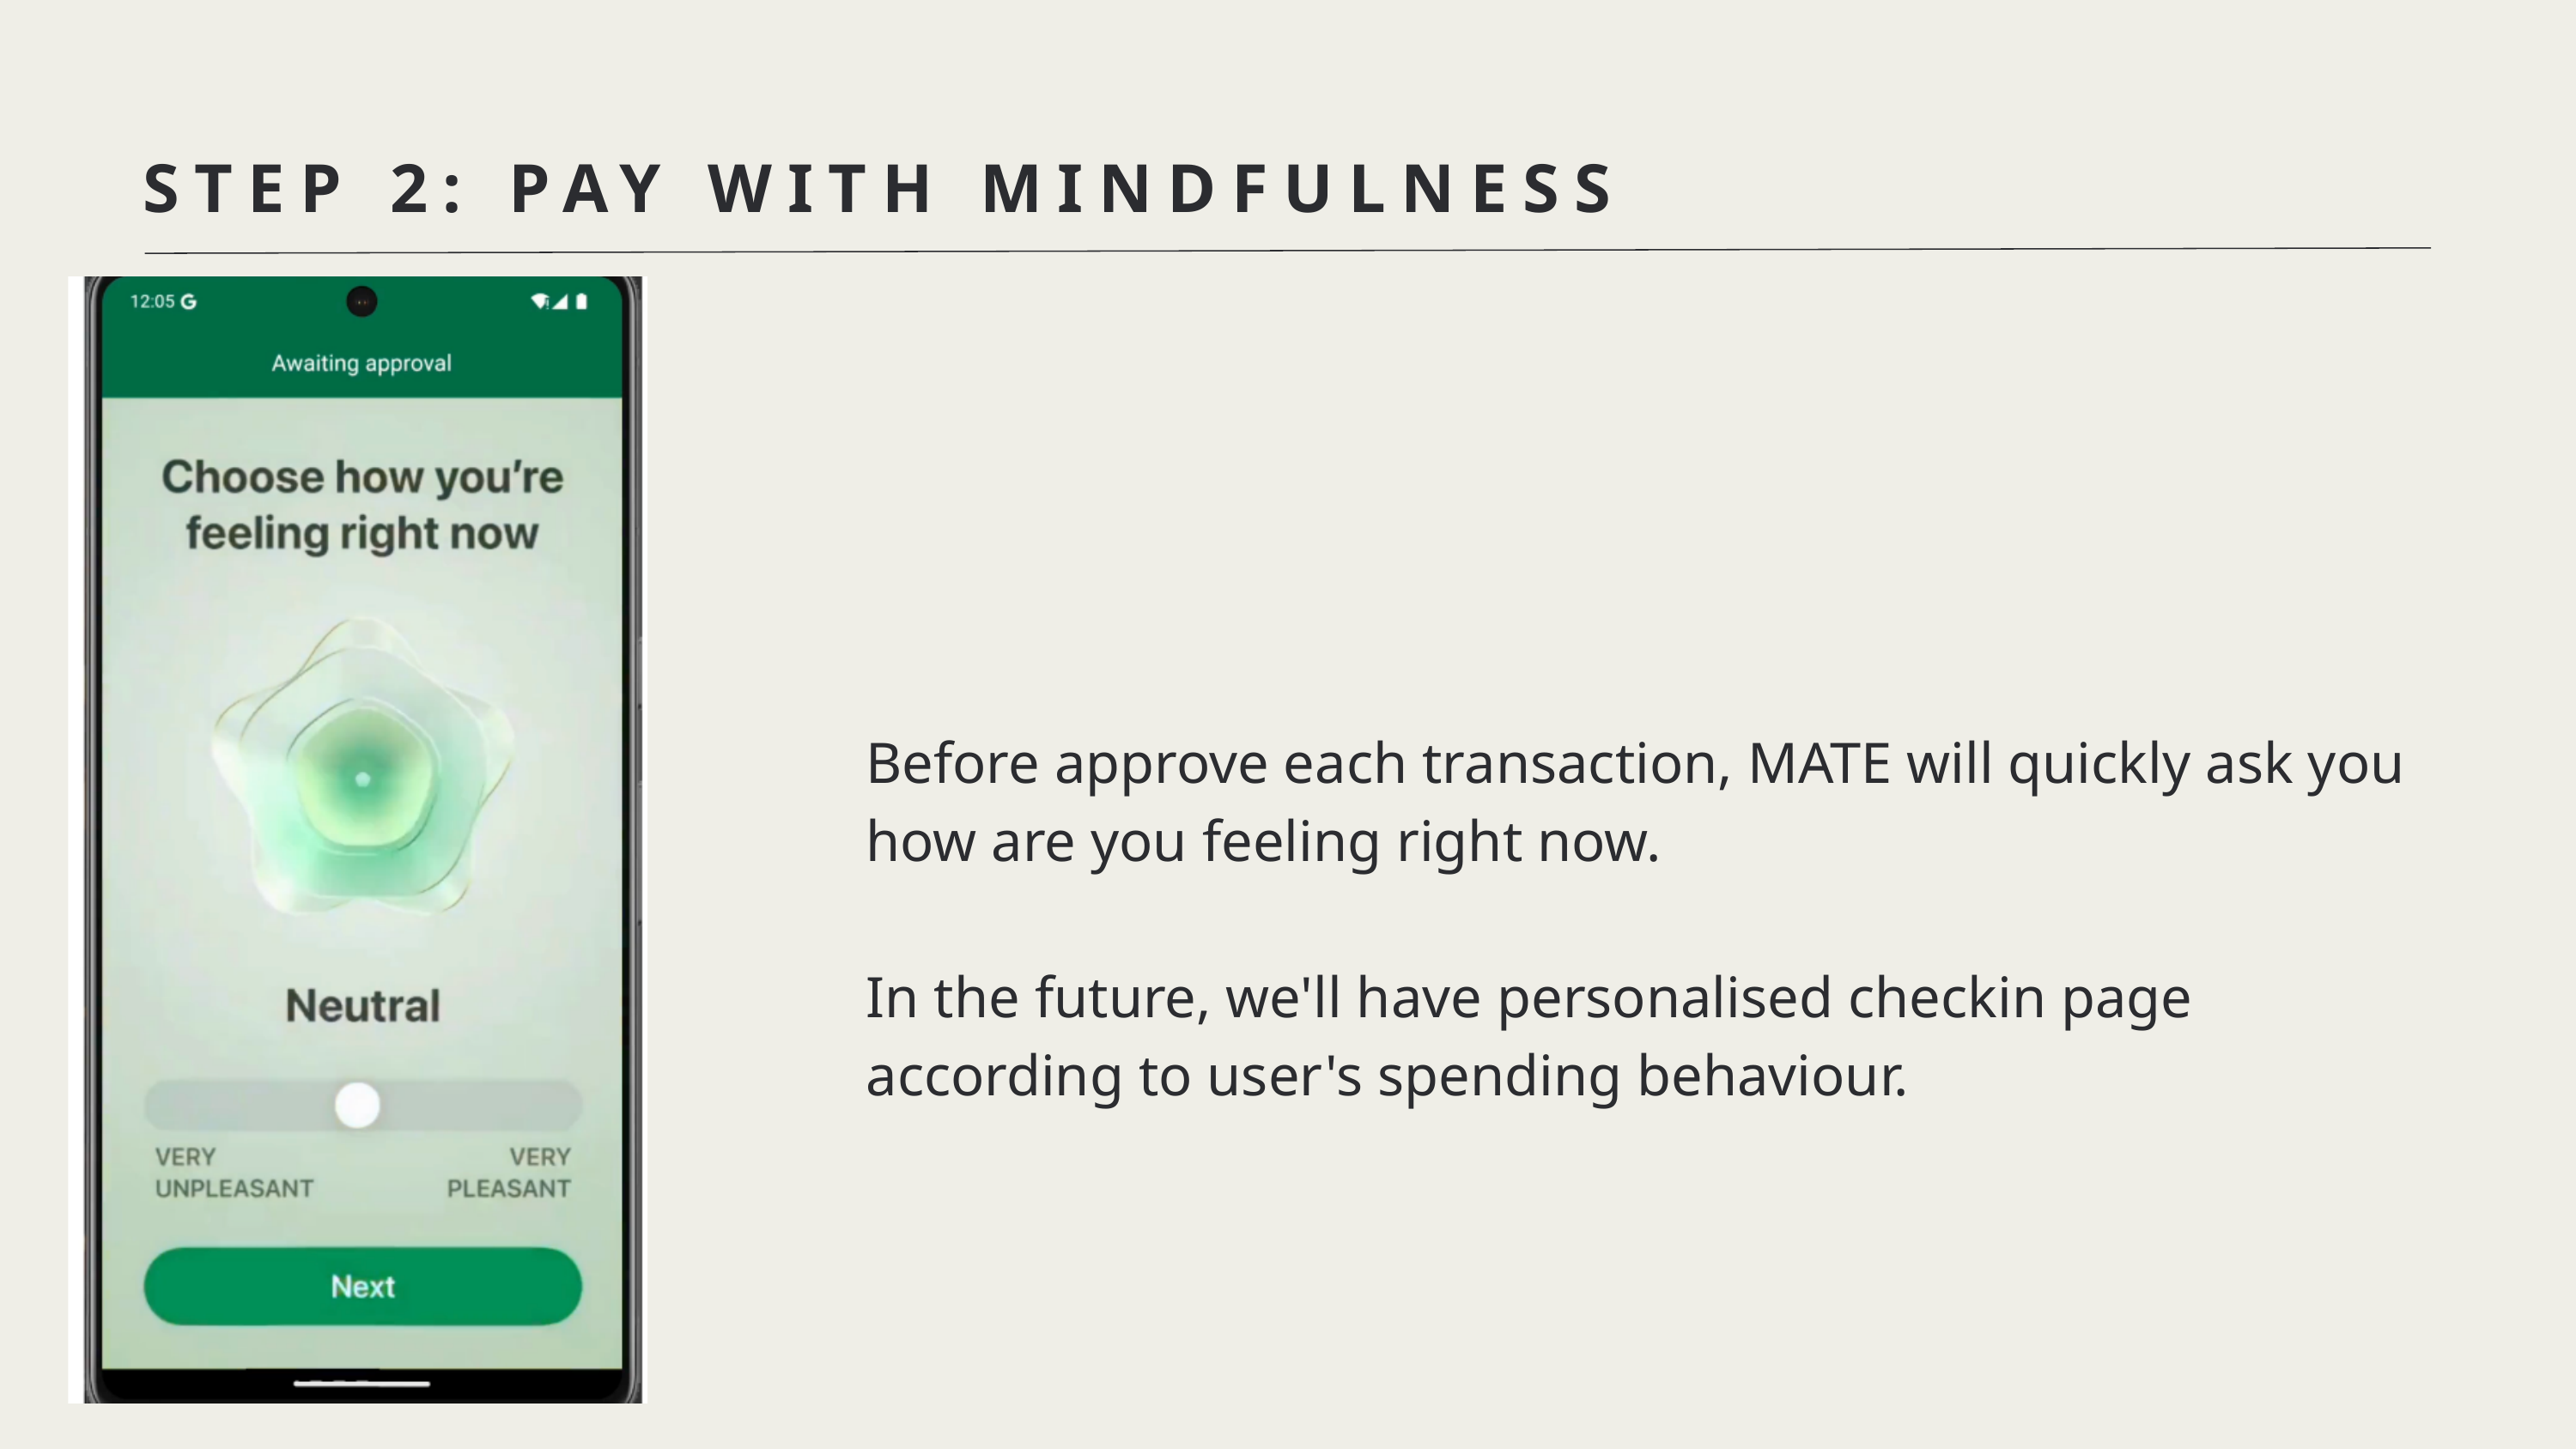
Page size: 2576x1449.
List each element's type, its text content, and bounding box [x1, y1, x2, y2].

text_box [68, 276, 648, 1404]
text_box STEP 2: PAY WITH MINDFULNESS [143, 132, 2430, 226]
text_box Before approve each transaction, MATE will quickly ask you how are you feeling right now. In the future, we'll have personalised checkin page according to user's spending behaviour. [866, 716, 2460, 1106]
